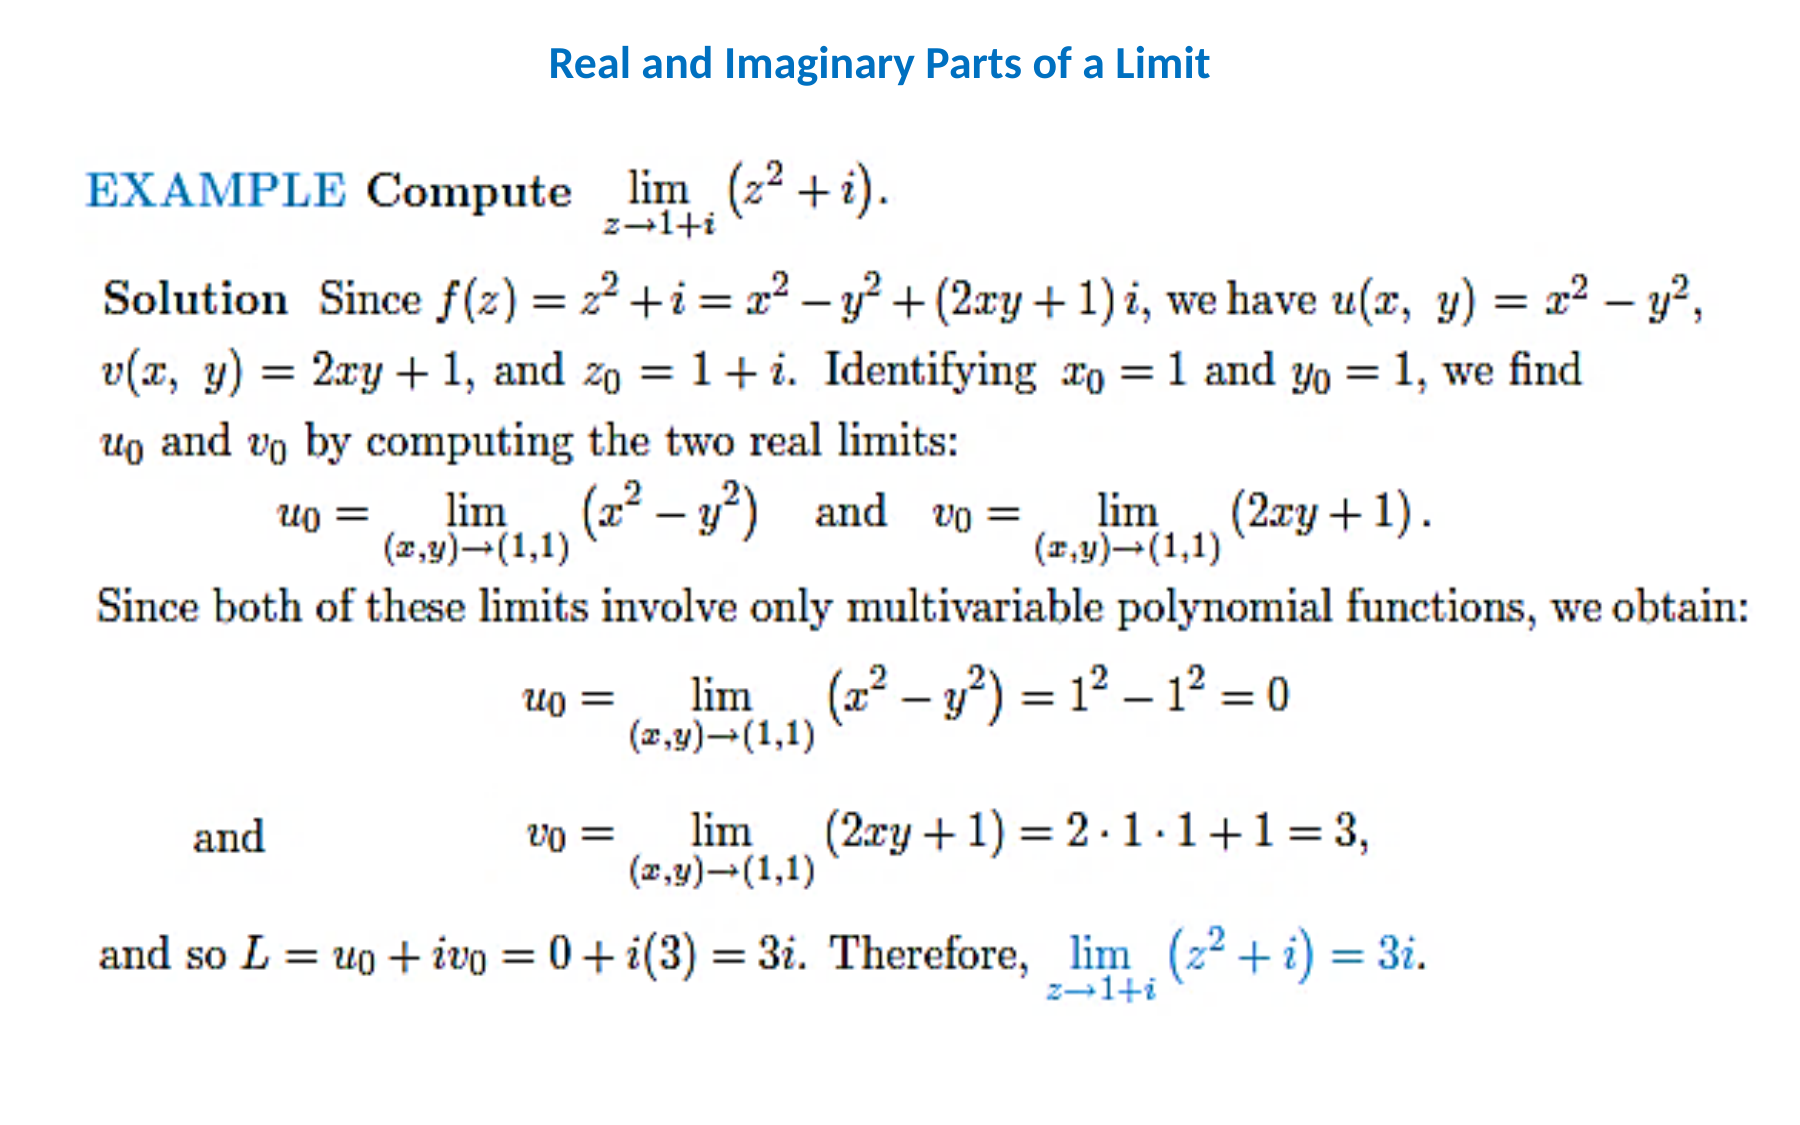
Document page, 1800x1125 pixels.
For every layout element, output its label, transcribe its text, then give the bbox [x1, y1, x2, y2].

title Real and Imaginary Parts of a Limit [104, 31, 1657, 97]
picture [75, 146, 1756, 1016]
